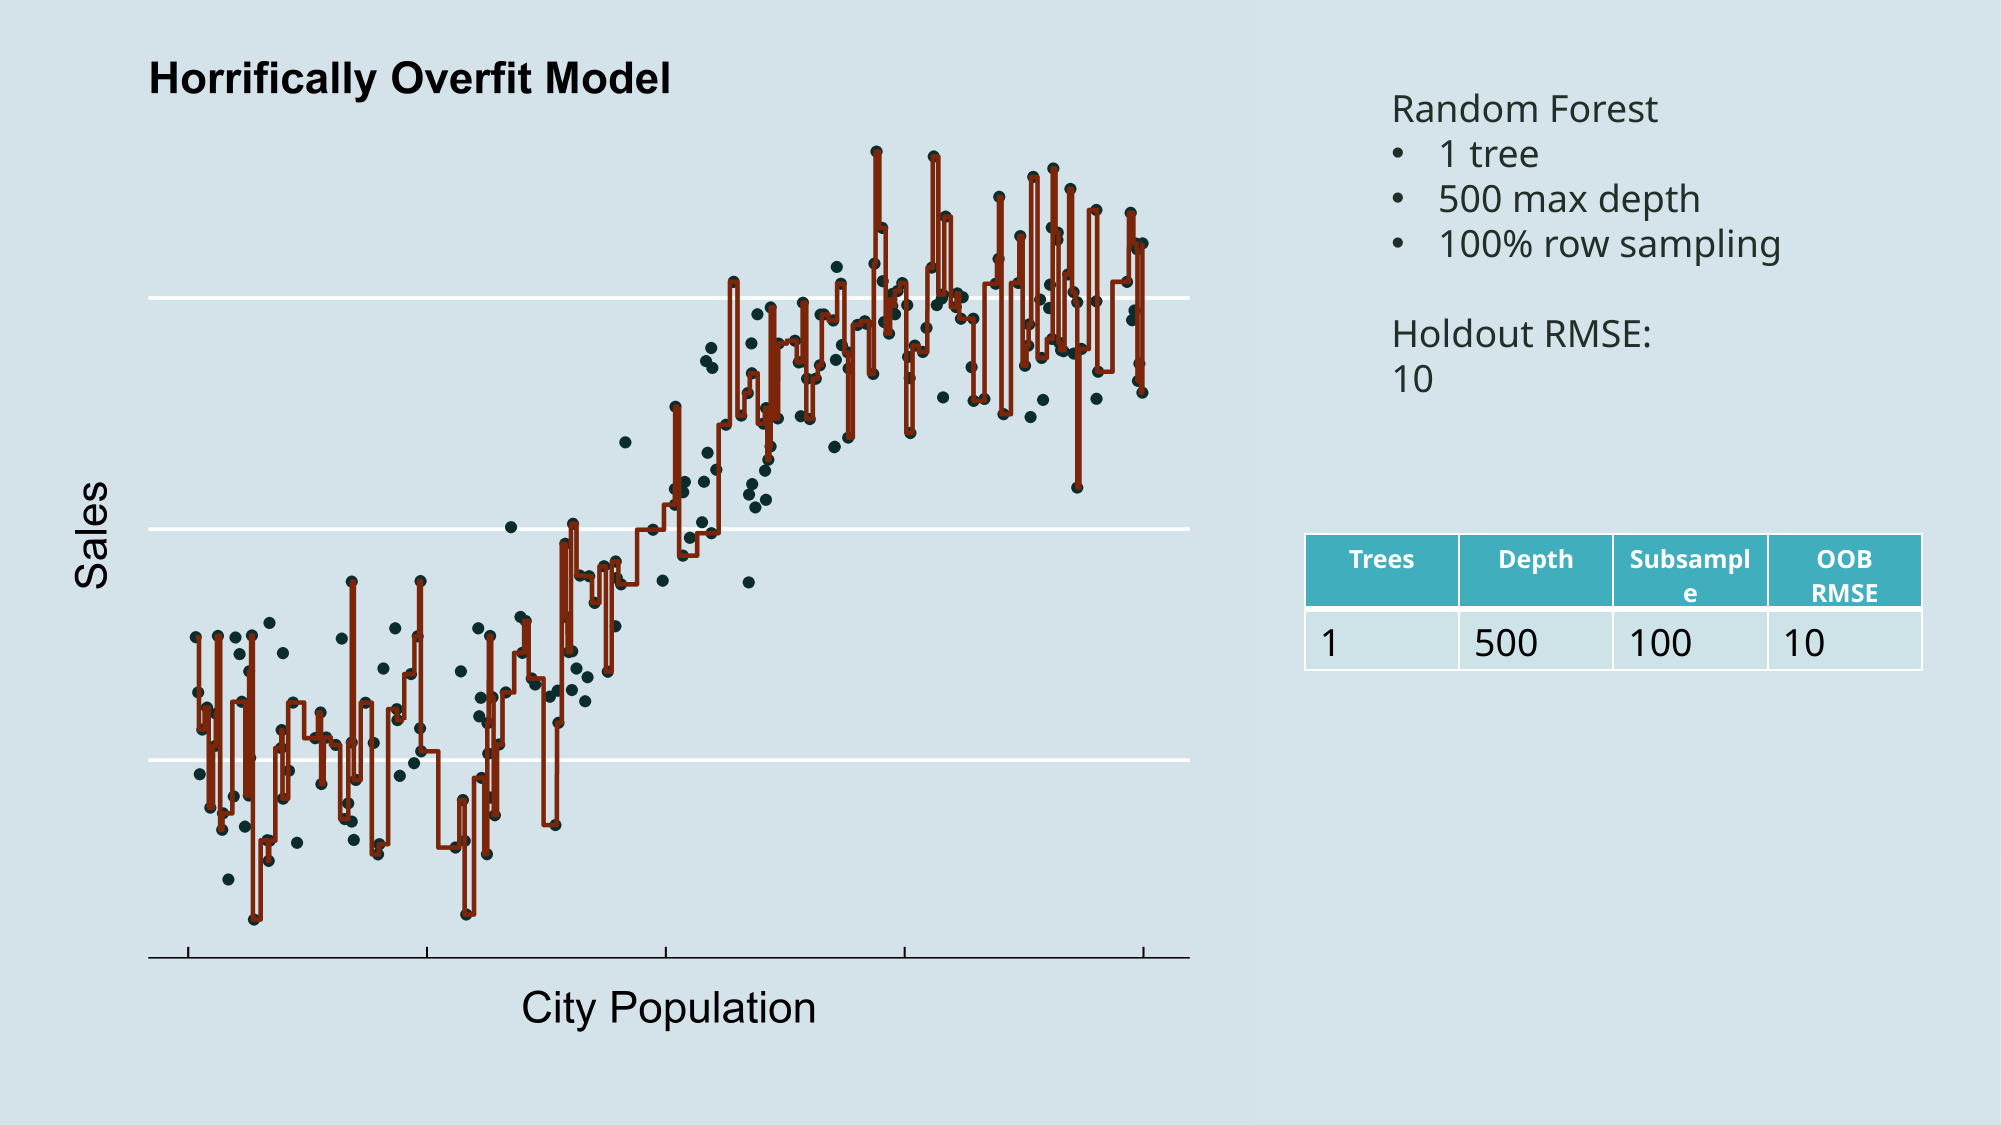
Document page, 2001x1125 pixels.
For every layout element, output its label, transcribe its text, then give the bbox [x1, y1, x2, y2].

table_header OOB RMSE [1769, 535, 1921, 606]
table_header Trees [1306, 535, 1458, 606]
table_cell 500 [1460, 612, 1612, 669]
table_cell 10 [1769, 612, 1921, 669]
table_cell 100 [1614, 612, 1767, 669]
table_header Depth [1460, 535, 1612, 606]
picture [0, 0, 1252, 1125]
text_box [1252, 0, 2000, 1125]
table_header Subsample [1614, 535, 1767, 606]
text_box Random Forest 1 tree 500 max depth 100% row sampling Holdout RMSE: 10 [1376, 77, 1876, 453]
table_cell 1 [1306, 612, 1458, 669]
